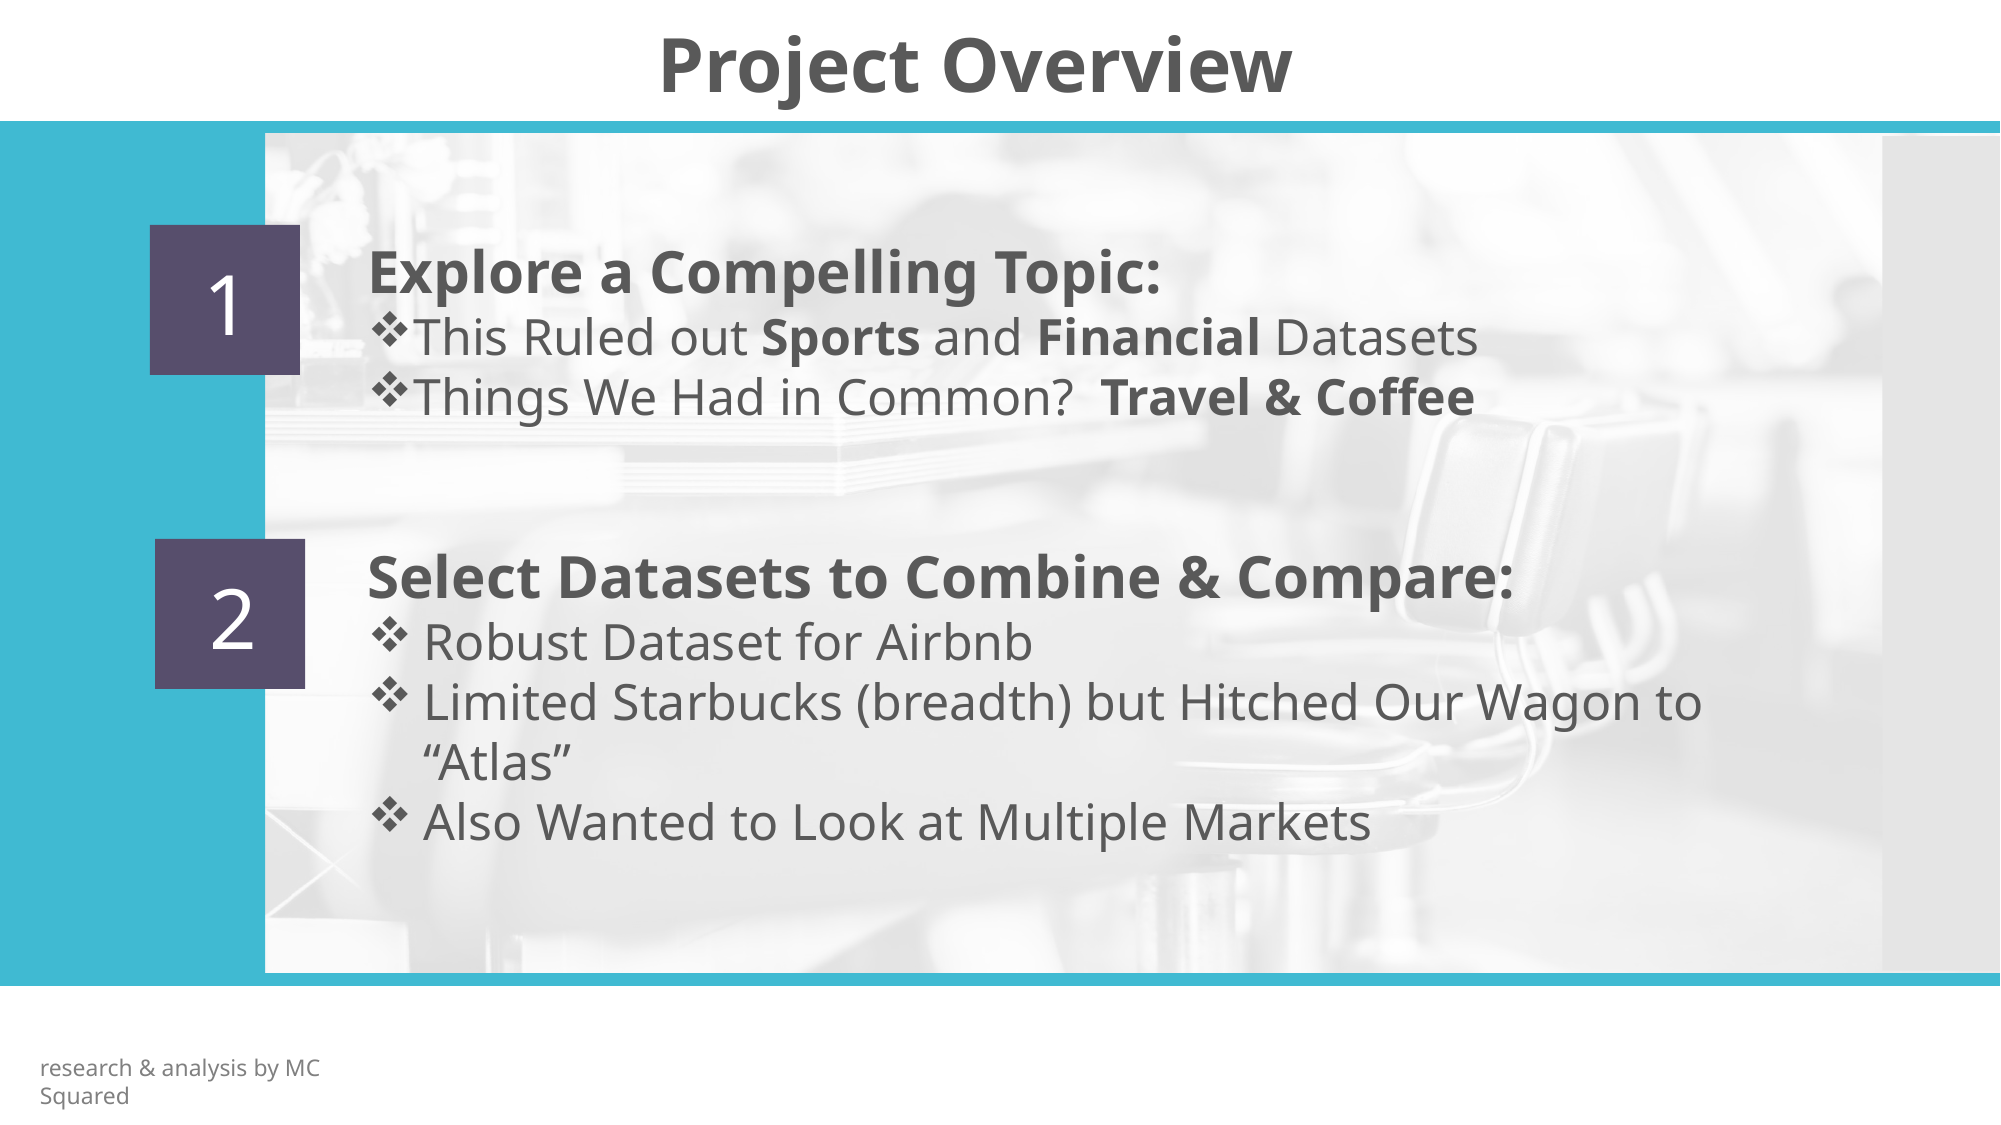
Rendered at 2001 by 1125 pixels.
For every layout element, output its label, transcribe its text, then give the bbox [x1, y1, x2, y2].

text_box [149, 224, 301, 376]
footer research & analysis by MC Squared [24, 1051, 391, 1112]
text_box Project Overview [603, 10, 1349, 116]
picture [0, 129, 2000, 979]
